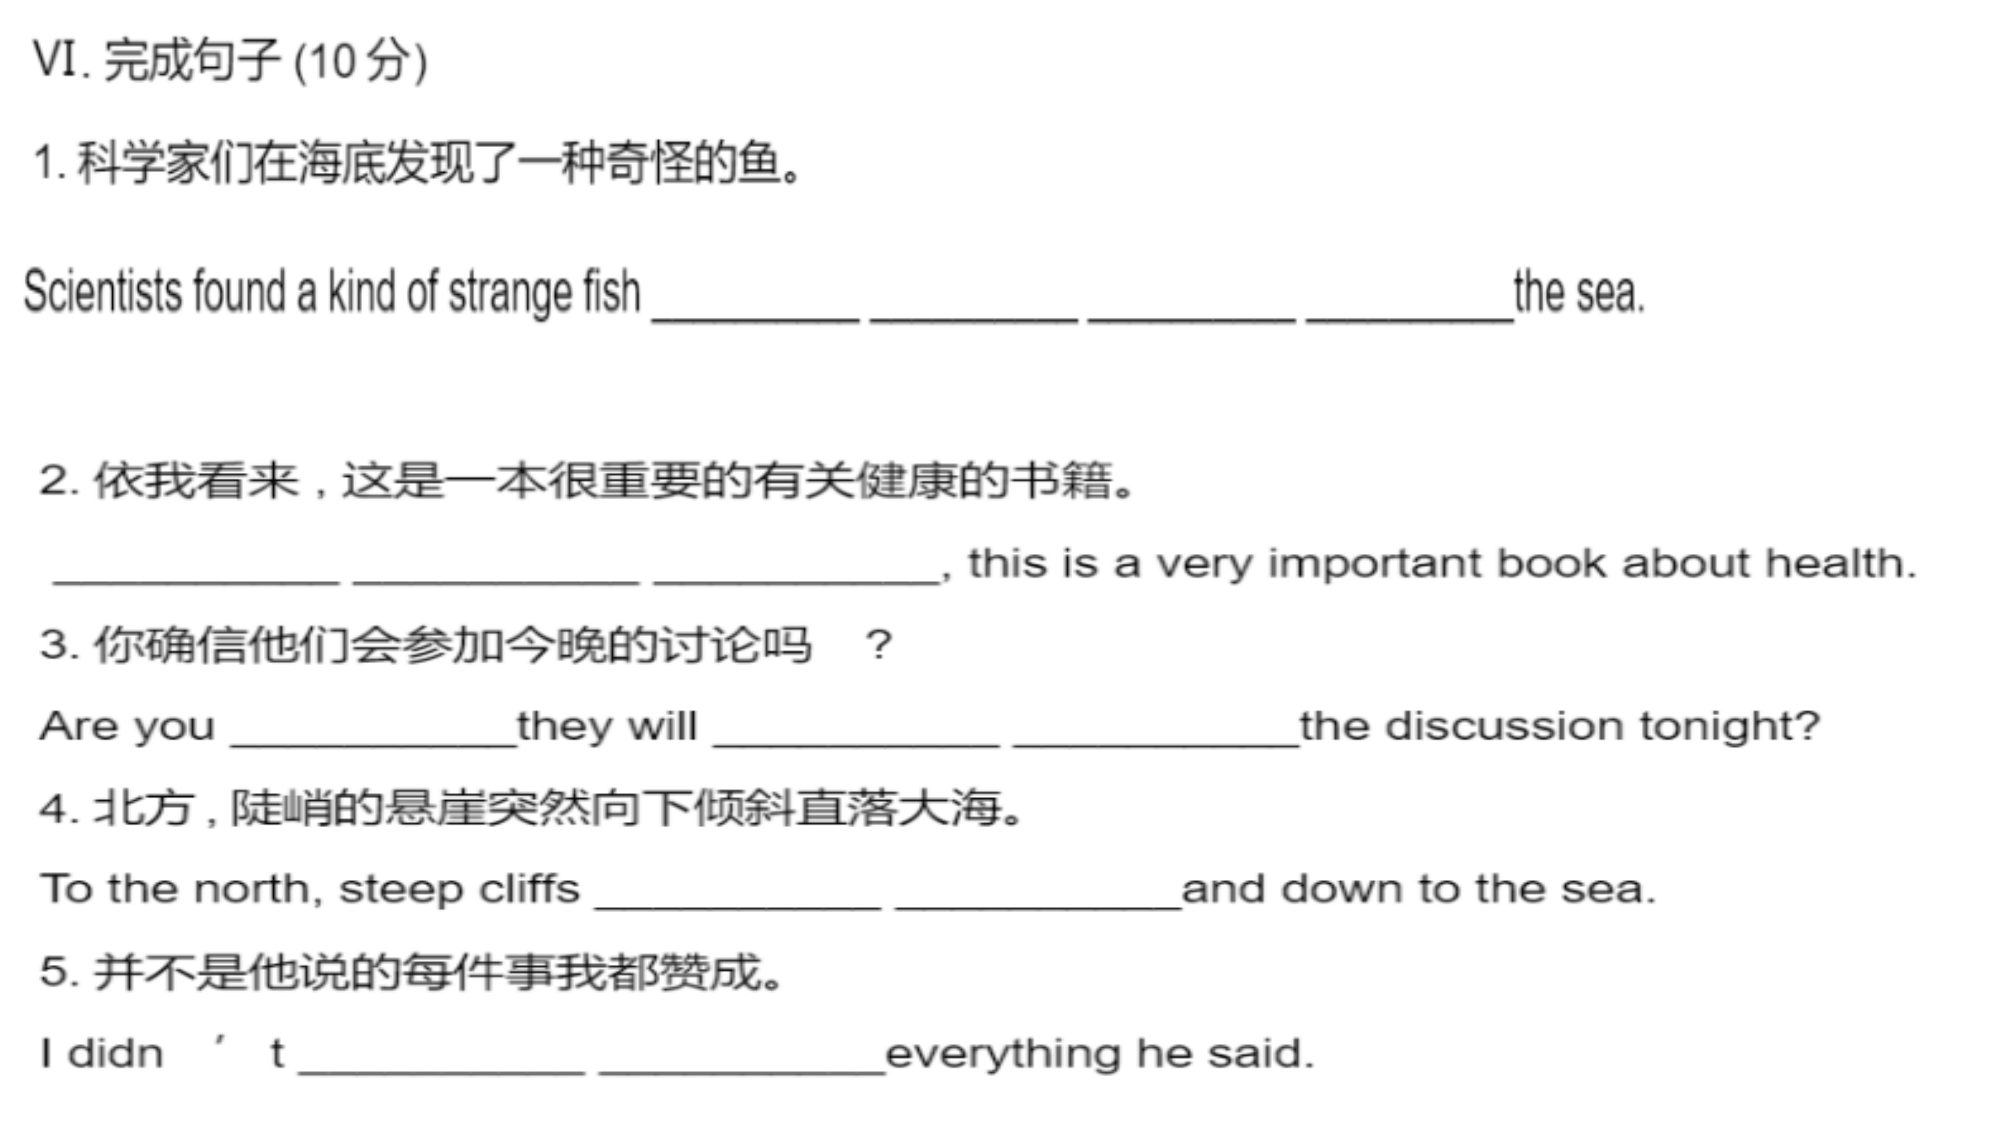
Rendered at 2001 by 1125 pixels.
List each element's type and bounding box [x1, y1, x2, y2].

picture [0, 17, 1681, 337]
picture [0, 445, 2000, 1101]
